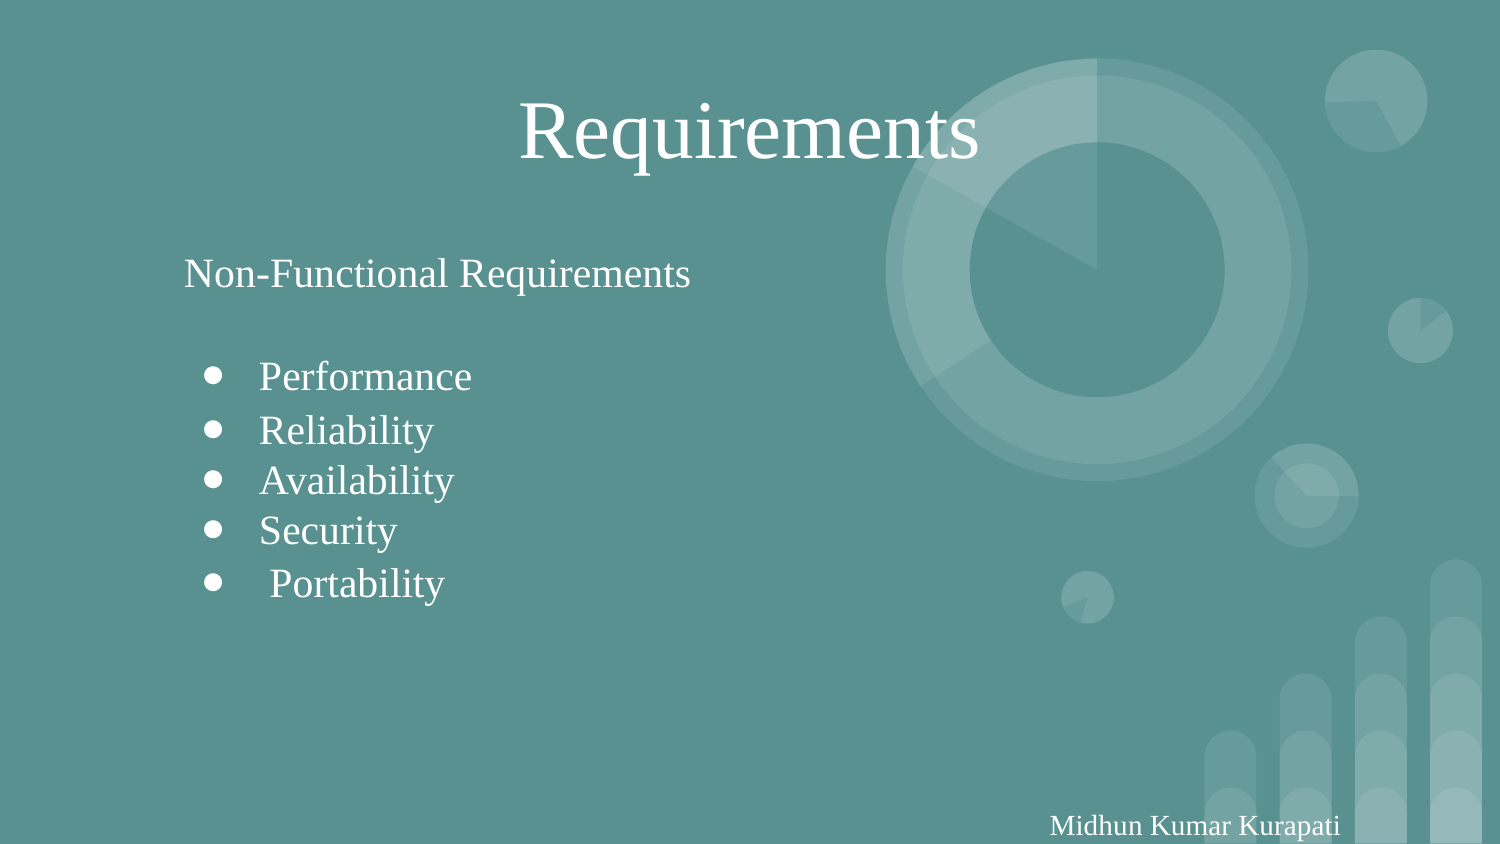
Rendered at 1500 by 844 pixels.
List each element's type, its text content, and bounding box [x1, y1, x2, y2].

text_box Midhun Kumar Kurapati [937, 786, 1454, 844]
text_box Requirements [245, 60, 1255, 189]
text_box Non-Functional Requirements Performance Reliability Availability Security Portability [168, 230, 1500, 764]
